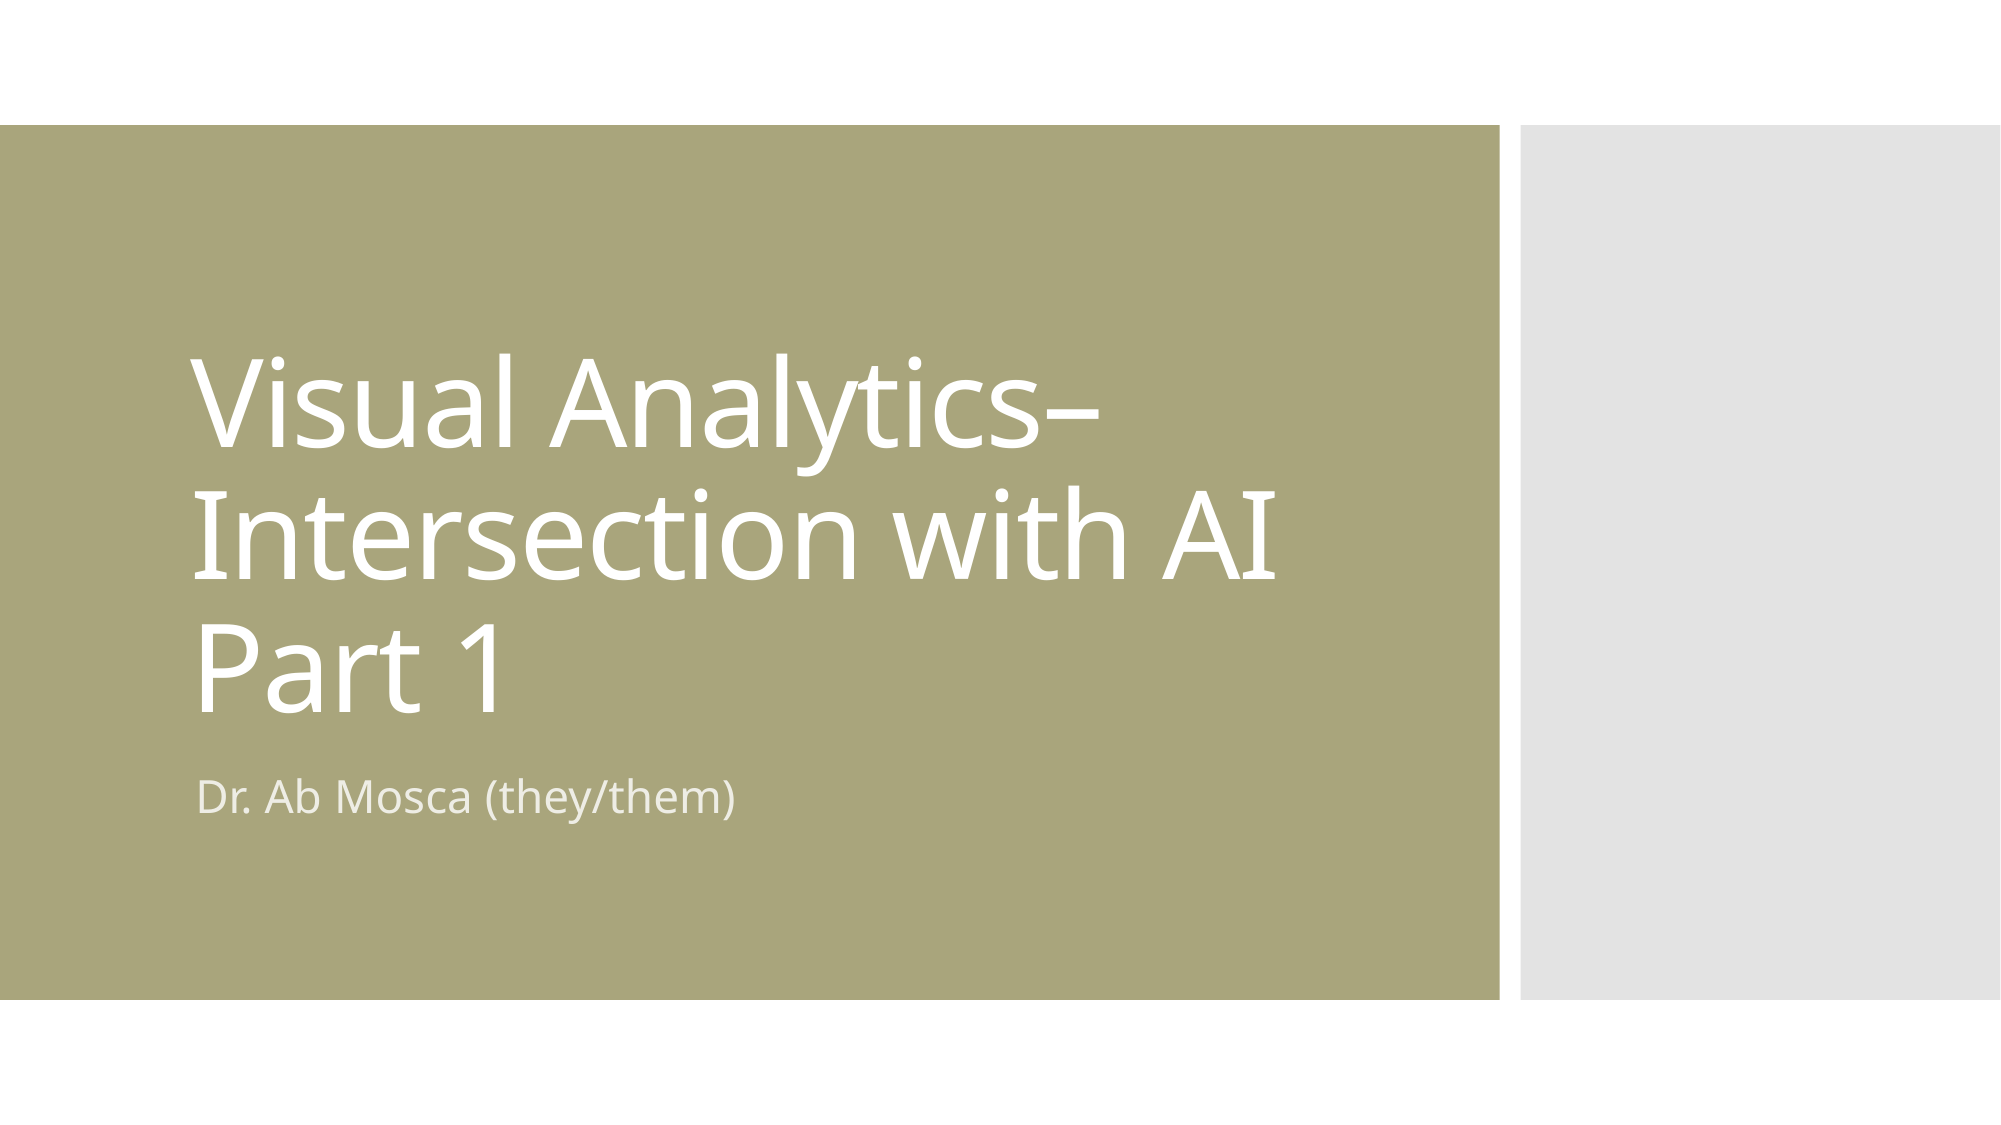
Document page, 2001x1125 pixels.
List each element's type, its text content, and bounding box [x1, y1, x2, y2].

title Visual Analytics– Intersection with AI Part 1 [175, 213, 1468, 747]
subtitle Dr. Ab Mosca (they/them) [180, 766, 1381, 917]
